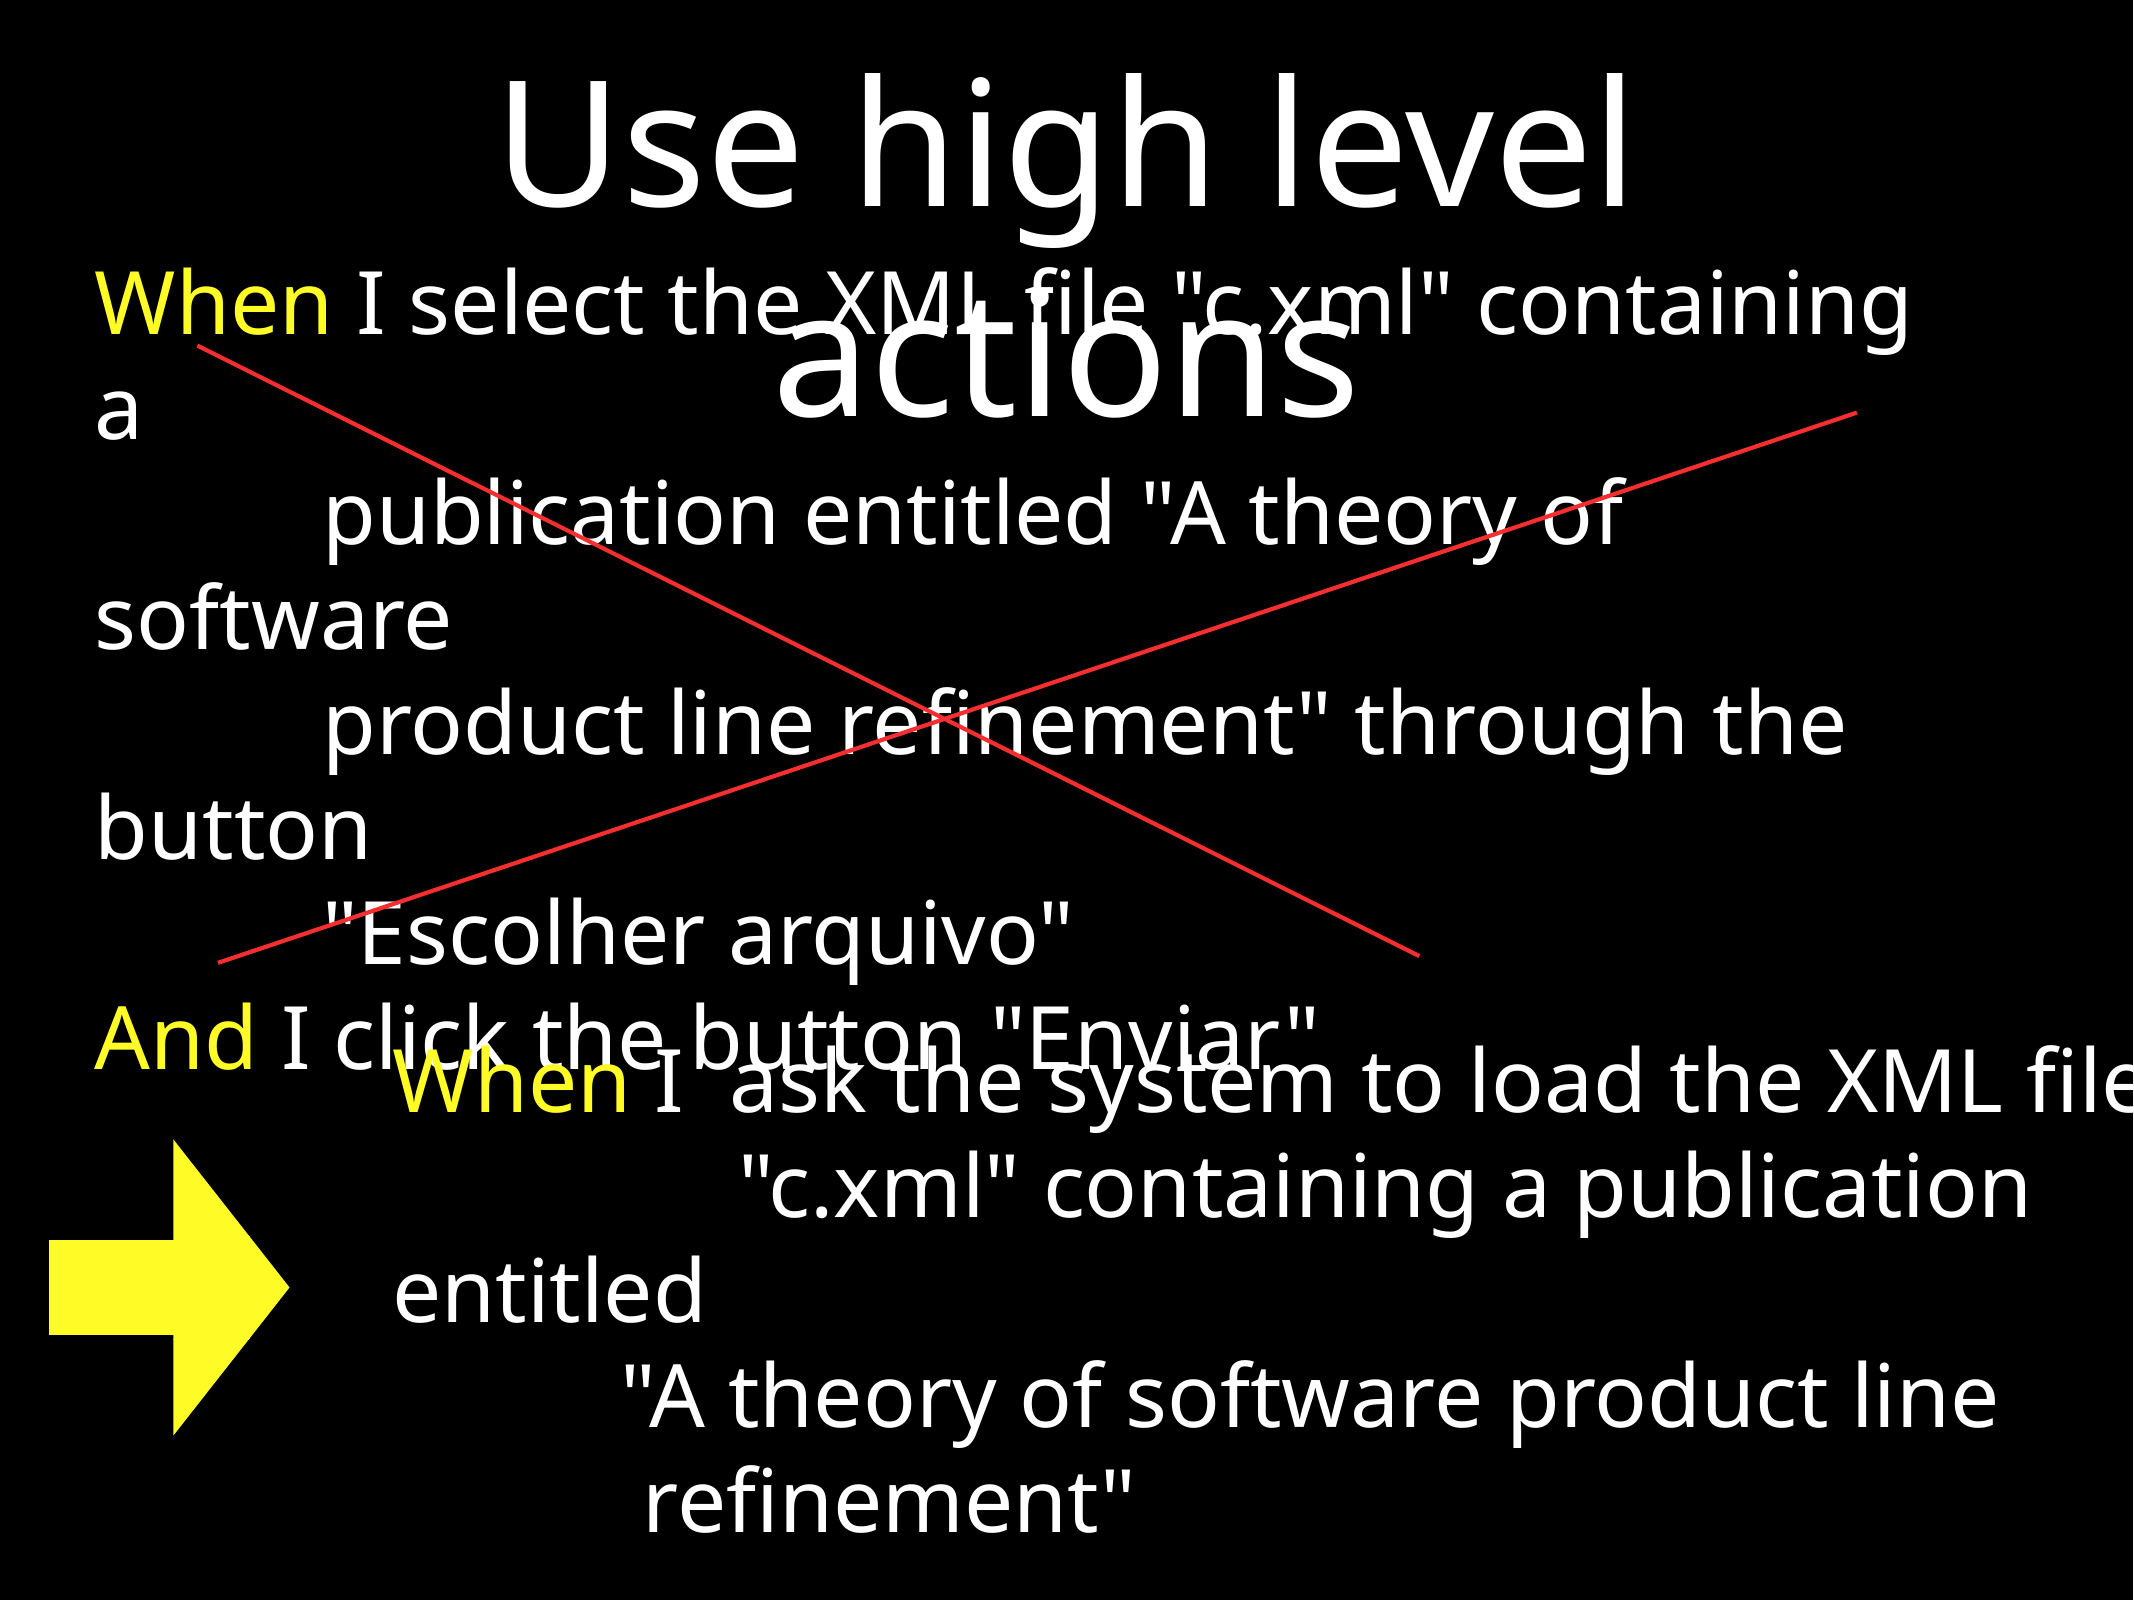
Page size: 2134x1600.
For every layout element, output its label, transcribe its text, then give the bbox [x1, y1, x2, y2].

text_box When I select the XML file "c.xml" containing a publication entitled "A theory of software product line refinement" through the button "Escolher arquivo" And I click the button "Enviar" [86, 238, 1989, 1095]
title Use high level actions [207, 41, 1926, 238]
text_box [49, 1139, 290, 1436]
text_box When I ask the system to load the XML file "c.xml" containing a publication entitled "A theory of software product line refinement" [384, 1016, 2134, 1559]
